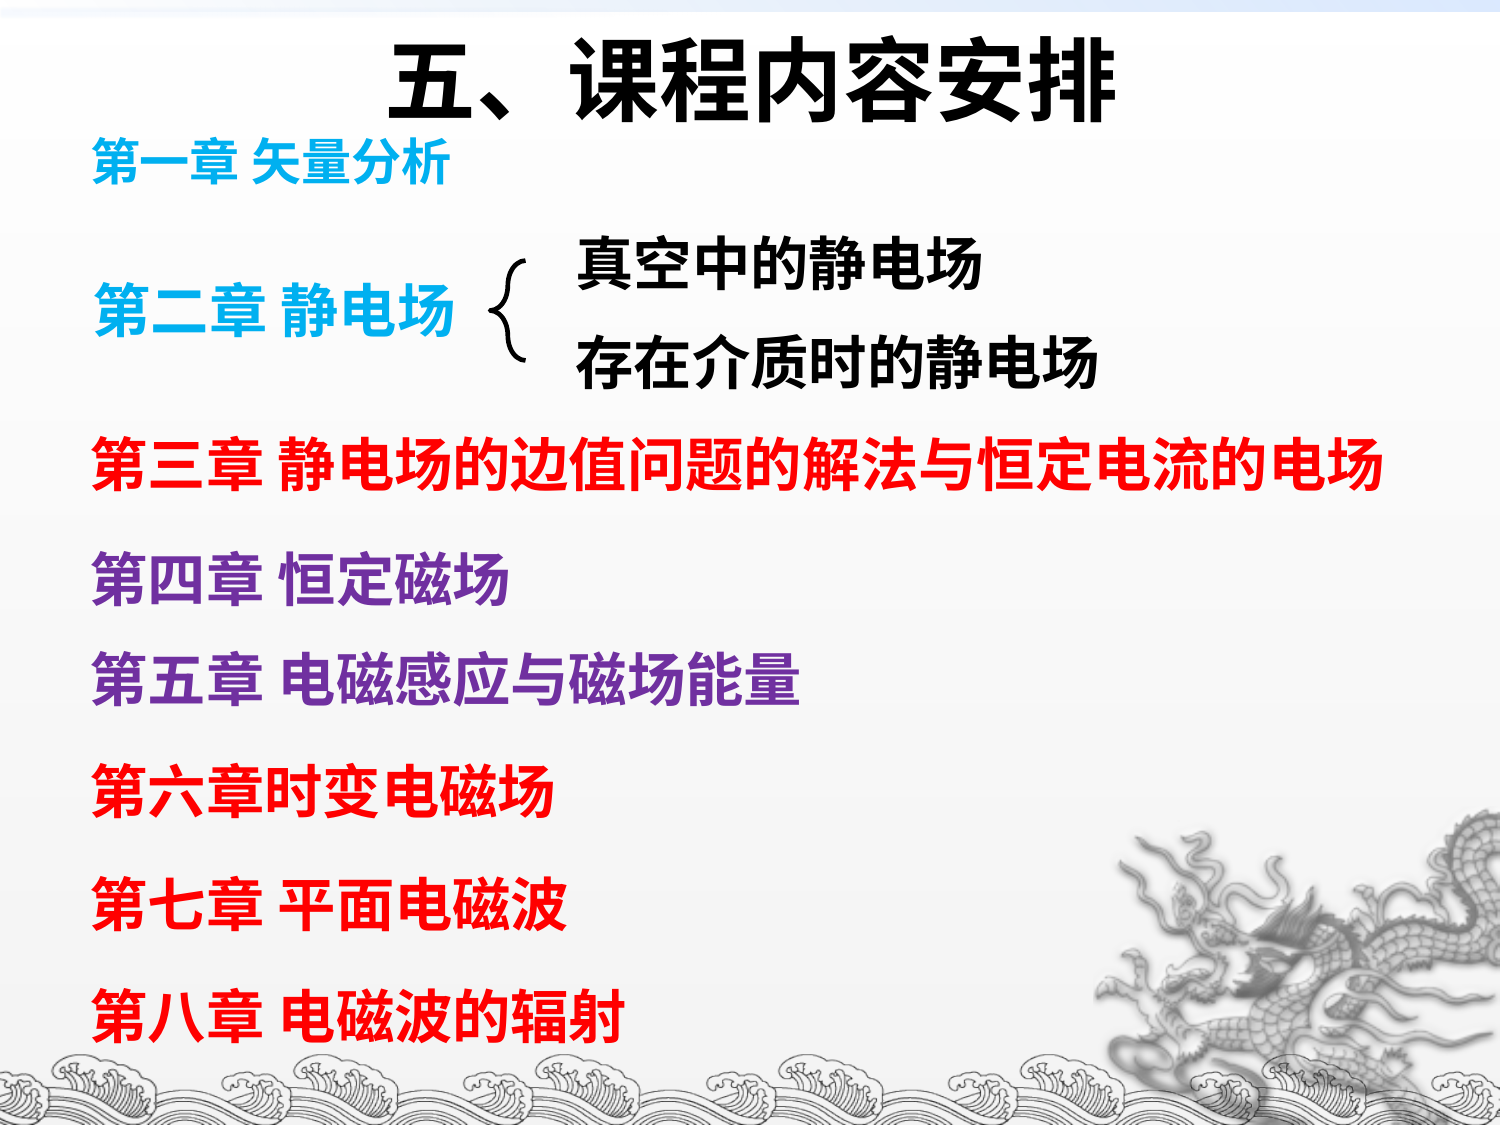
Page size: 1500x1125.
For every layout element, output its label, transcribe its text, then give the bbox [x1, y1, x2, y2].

title 五、课程内容安排 [76, 18, 1427, 137]
text_box 第三章 静电场的边值问题的解法与恒定电流的电场 [74, 420, 1500, 506]
list 第一章 矢量分析 [74, 122, 638, 198]
text_box 第七章 平面电磁波 [74, 860, 668, 946]
text_box 第五章 电磁感应与磁场能量 [75, 635, 950, 721]
text_box 第八章 电磁波的辐射 [74, 972, 688, 1058]
text_box 第二章 静电场 [77, 275, 471, 353]
text_box 第六章时变电磁场 [75, 747, 950, 833]
text_box [490, 260, 526, 361]
text_box 第四章 恒定磁场 [74, 535, 1425, 620]
text_box 真空中的静电场 存在介质时的静电场 [561, 219, 1211, 404]
